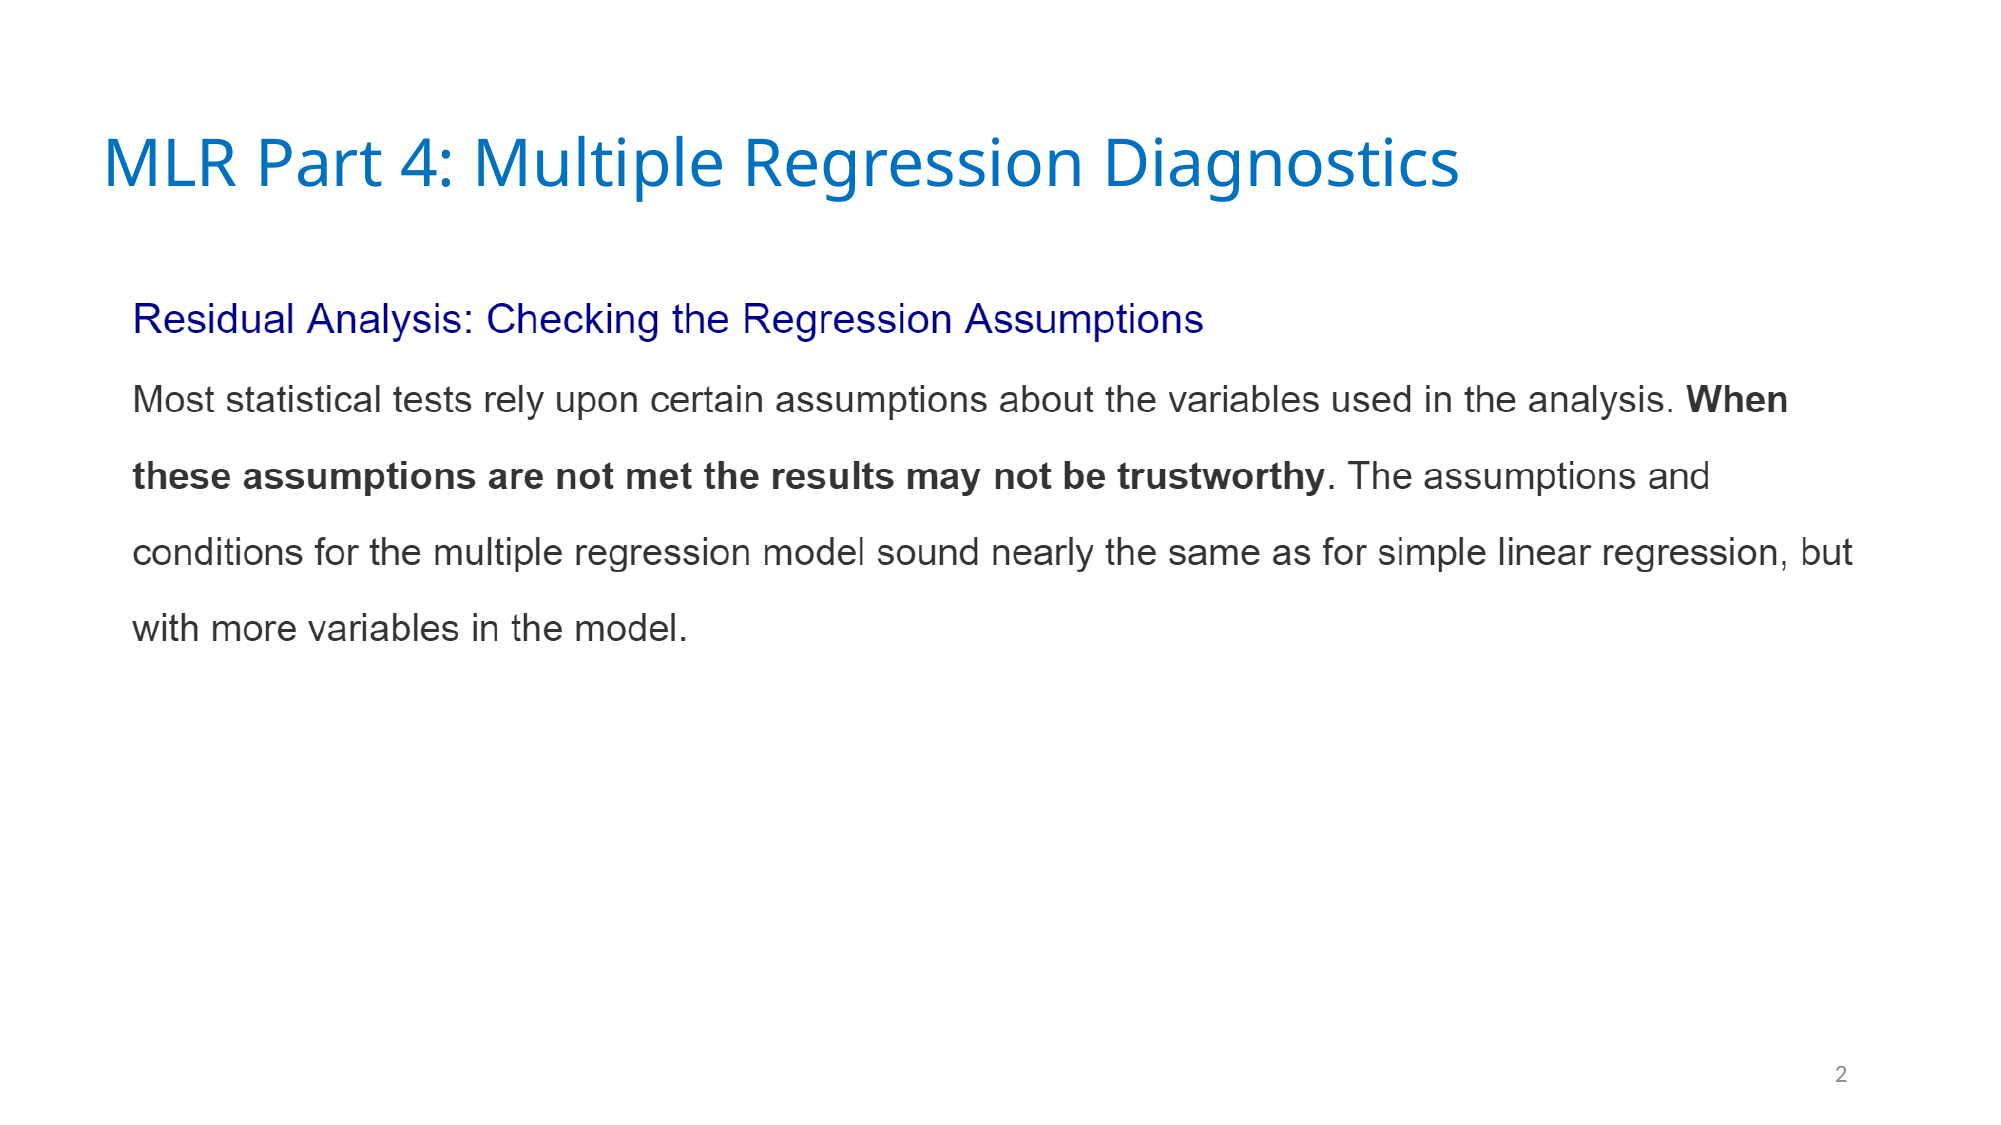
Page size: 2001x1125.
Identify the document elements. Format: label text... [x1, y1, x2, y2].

picture [131, 289, 1881, 693]
slide_number 2 [1412, 1042, 1863, 1103]
title MLR Part 4: Multiple Regression Diagnostics [87, 119, 1837, 290]
